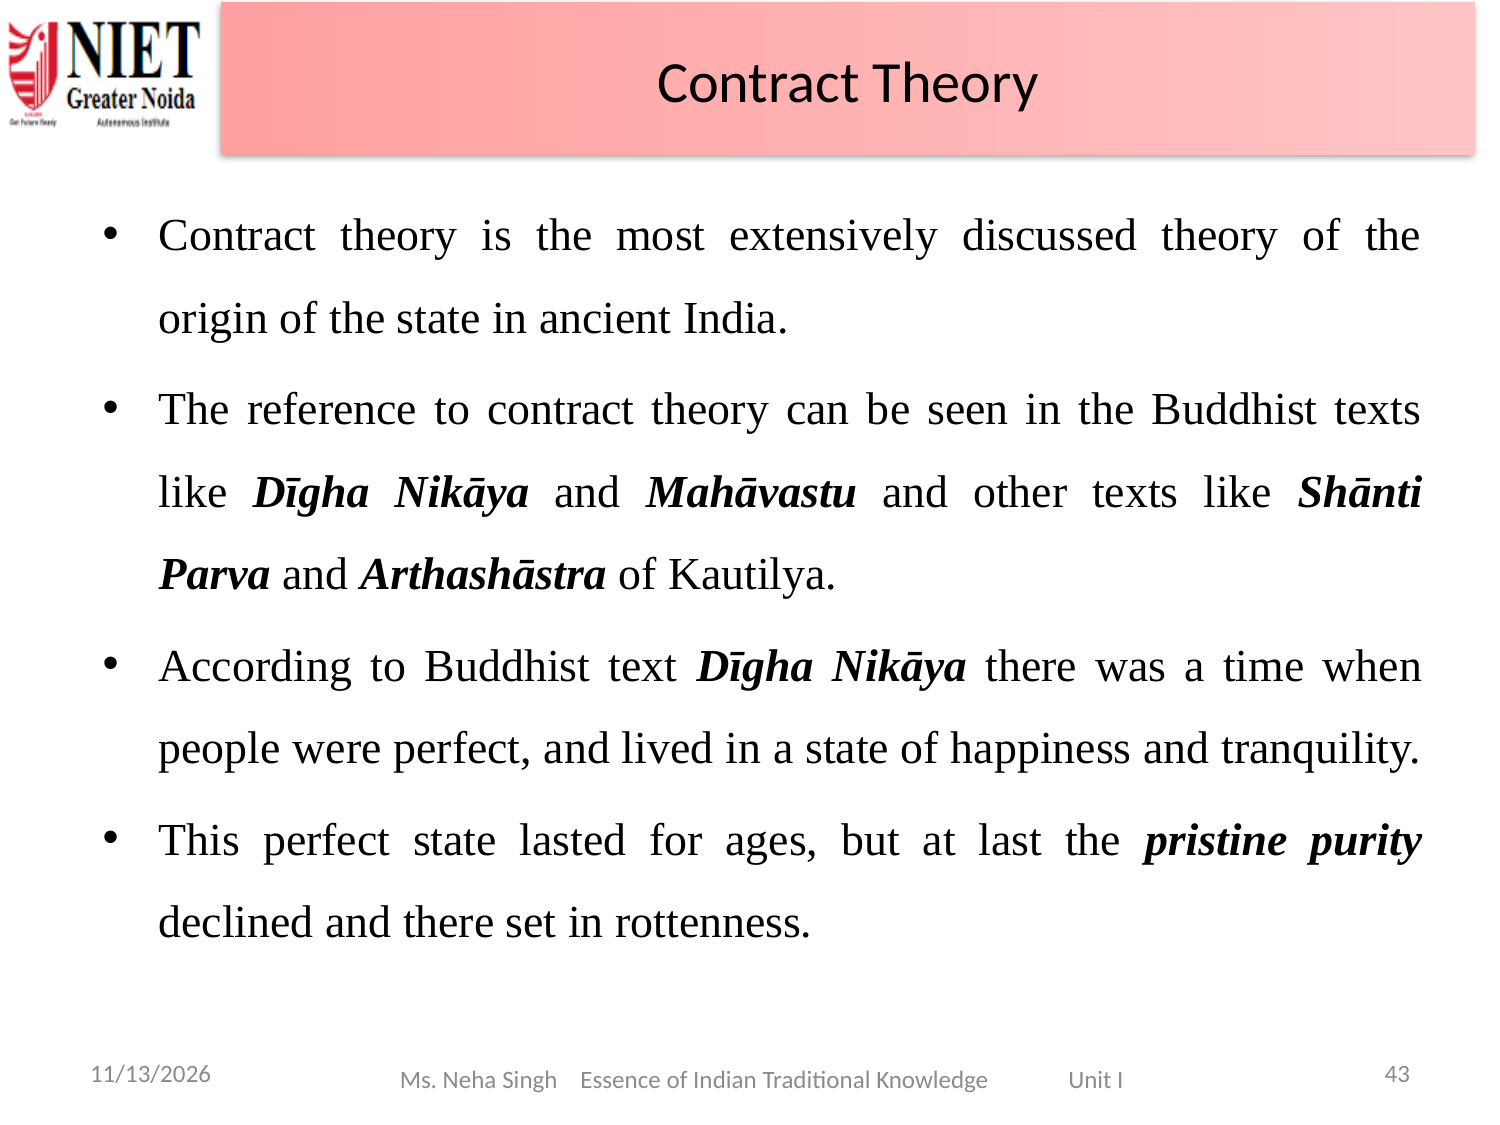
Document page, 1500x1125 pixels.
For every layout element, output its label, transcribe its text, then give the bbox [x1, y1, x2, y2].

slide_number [75, 1042, 237, 1103]
slide_number 43 [1074, 1042, 1425, 1103]
list Contract theory is the most extensively discussed theory of the origin of the state in ancient India. The reference to contract theory can be seen in the Buddhist texts like Dīgha Nikāya and Mahāvastu and other texts like Shānti Parva and Arthashāstra of Kautilya. According to Buddhist text Dīgha Nikāya there was a time when people were perfect, and lived in a state of happiness and tranquility. This perfect state lasted for ages, but at last the pristine purity declined and there set in rottenness. [87, 169, 1438, 1049]
text_box Contract Theory [220, 2, 1476, 155]
footer Ms. Neha Singh Essence of Indian Traditional Knowledge Unit I [237, 1042, 1288, 1115]
picture [0, 0, 213, 151]
